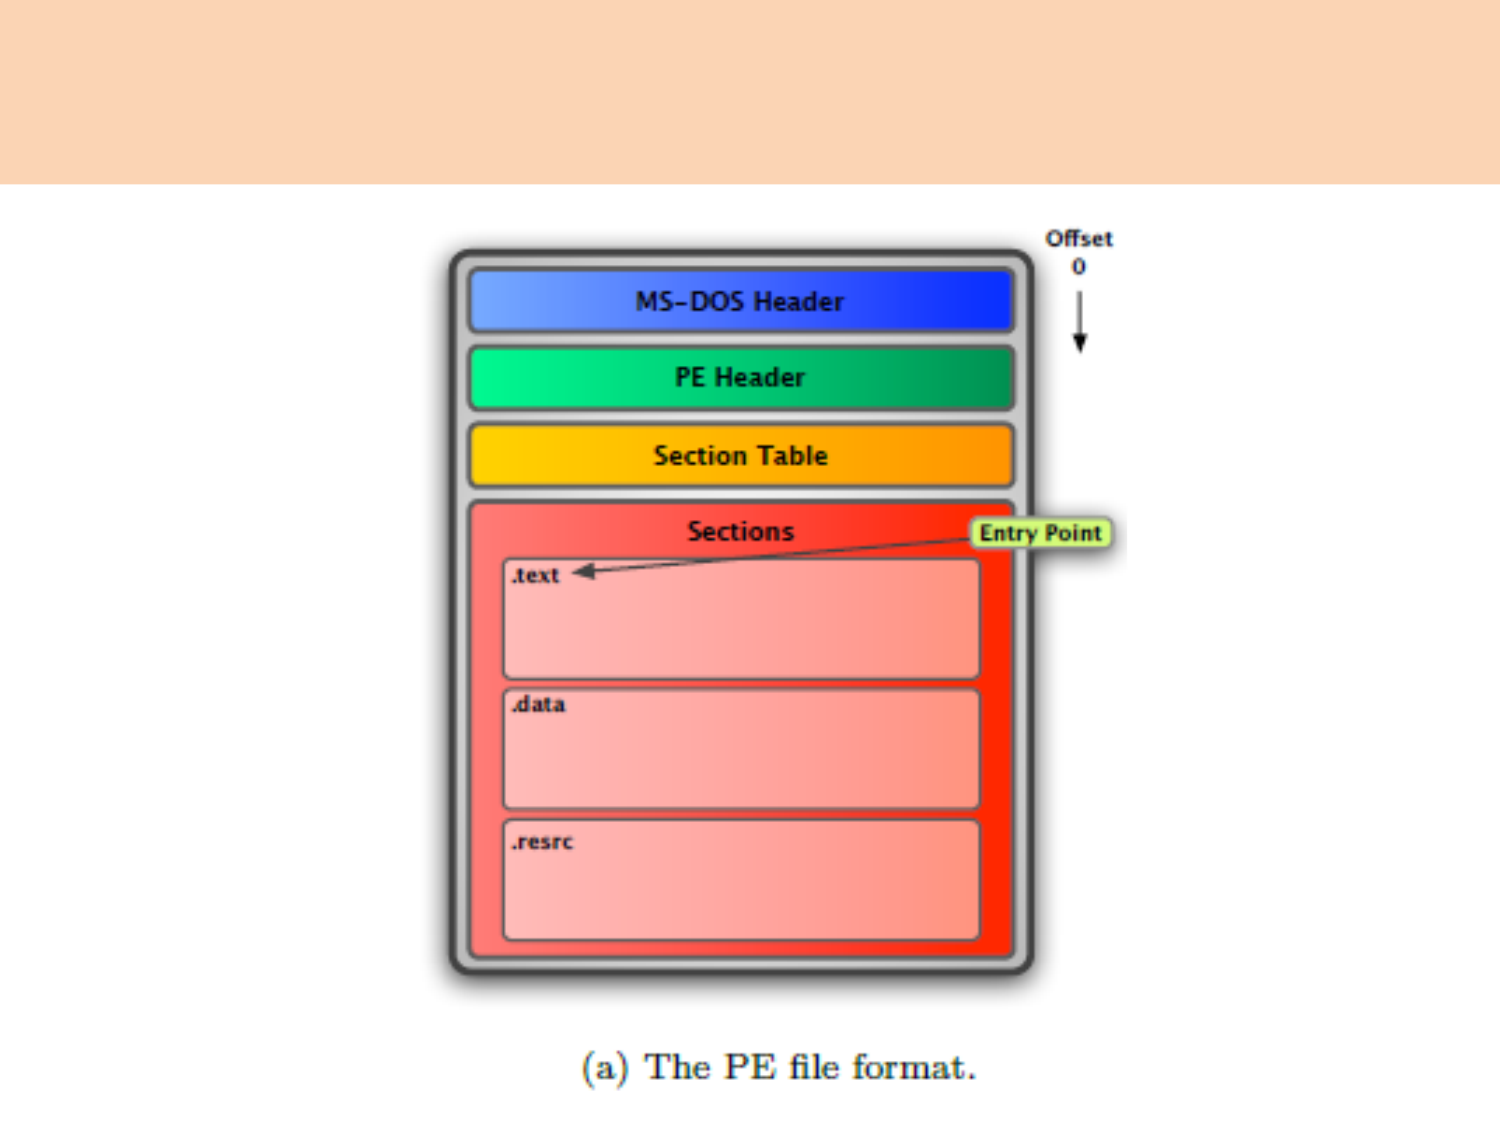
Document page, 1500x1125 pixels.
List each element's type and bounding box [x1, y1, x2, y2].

text_box [0, 0, 1500, 185]
picture [418, 207, 1128, 1105]
